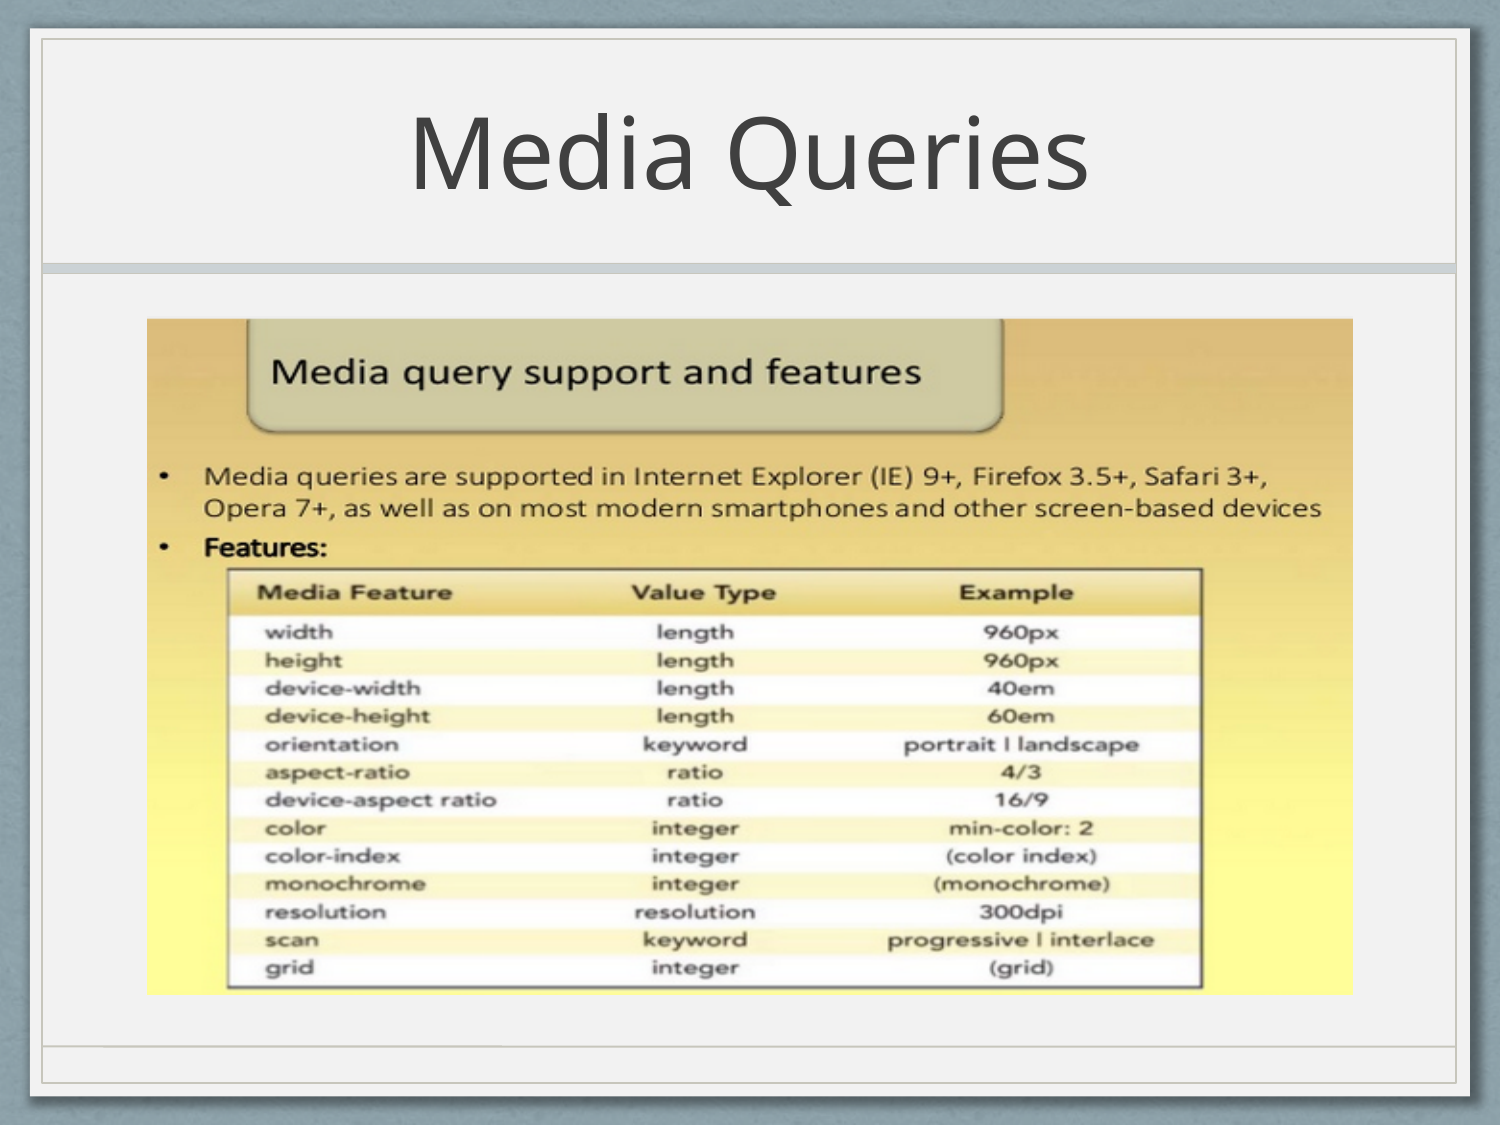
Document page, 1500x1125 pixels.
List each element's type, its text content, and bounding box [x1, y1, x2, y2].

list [147, 305, 1354, 996]
title Media Queries [147, 40, 1353, 260]
